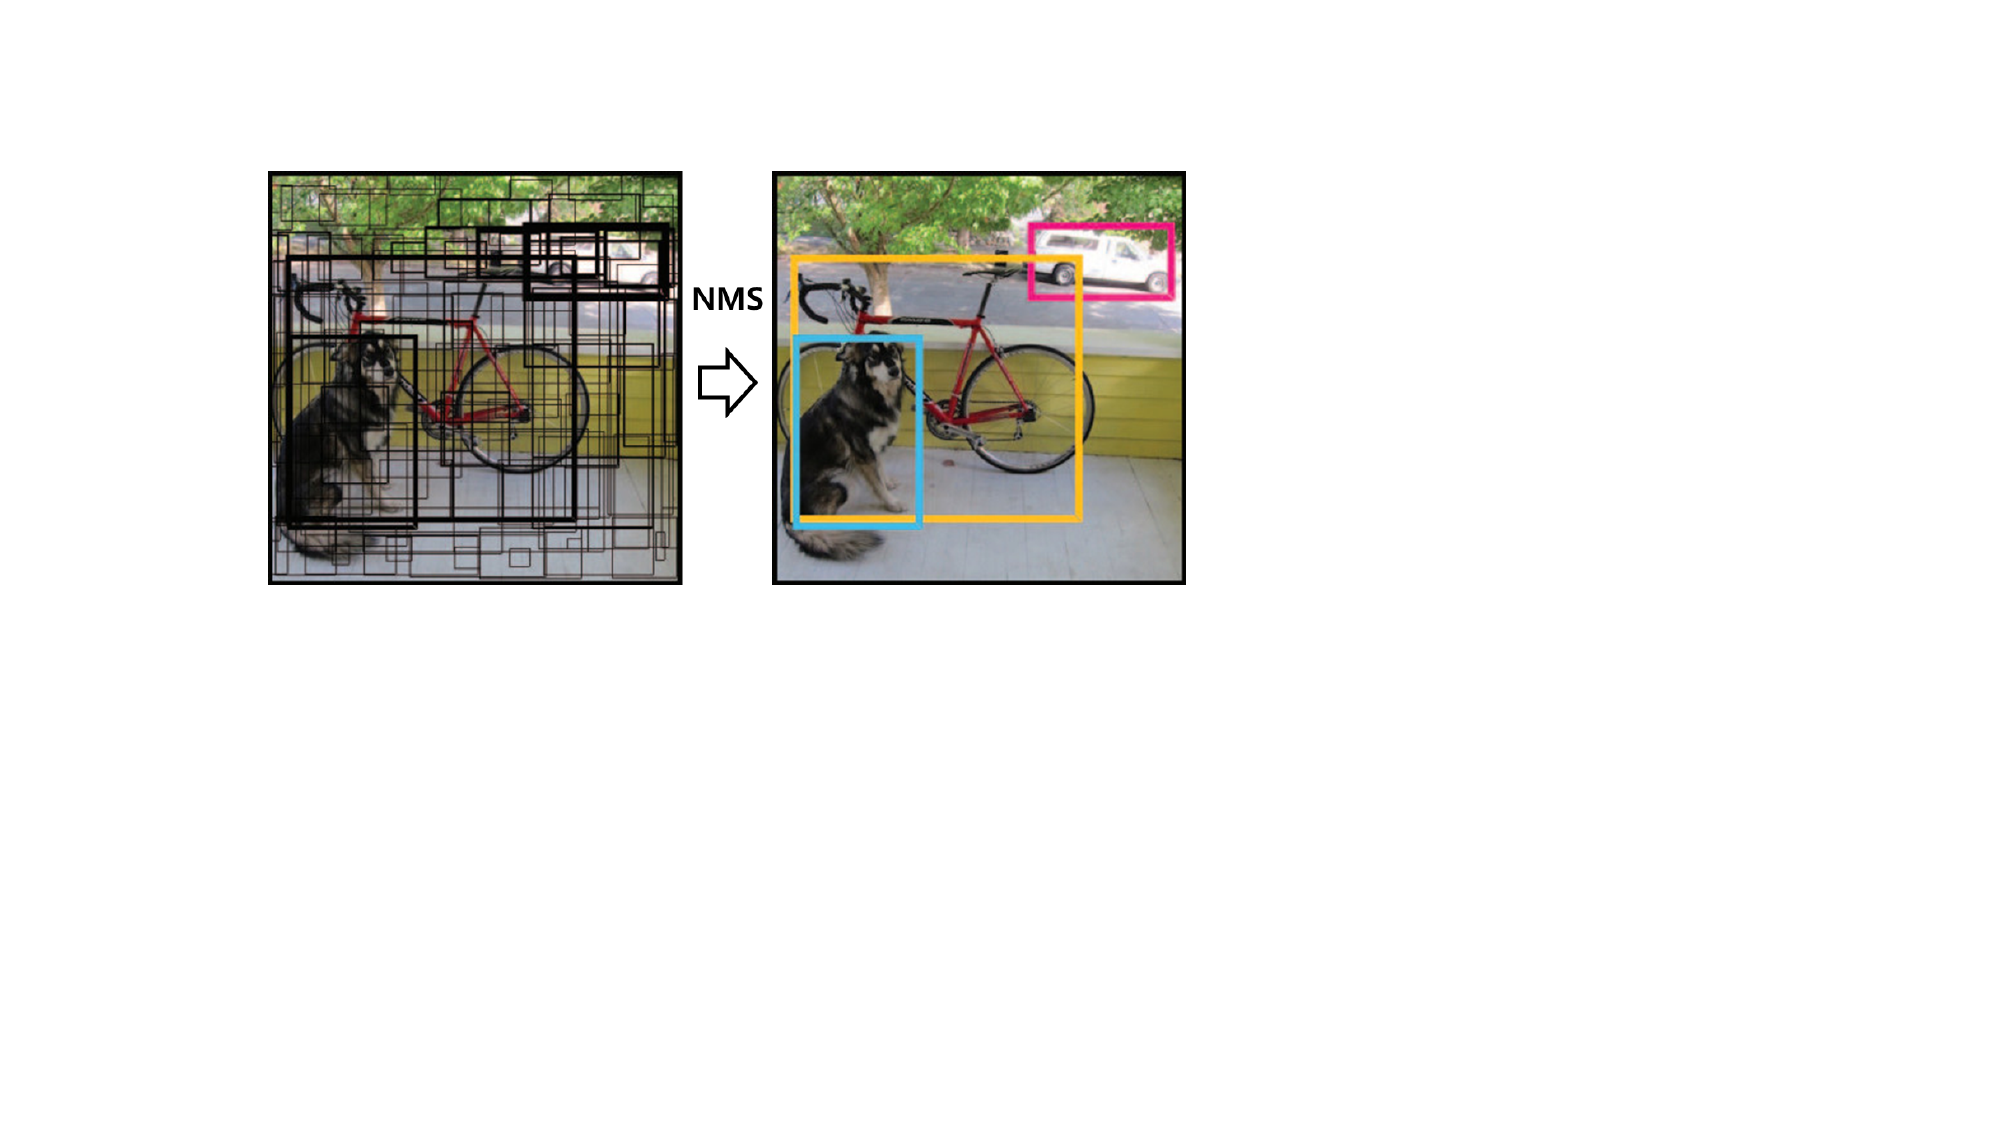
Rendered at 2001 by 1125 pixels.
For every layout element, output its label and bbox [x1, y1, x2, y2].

picture [268, 170, 1186, 585]
